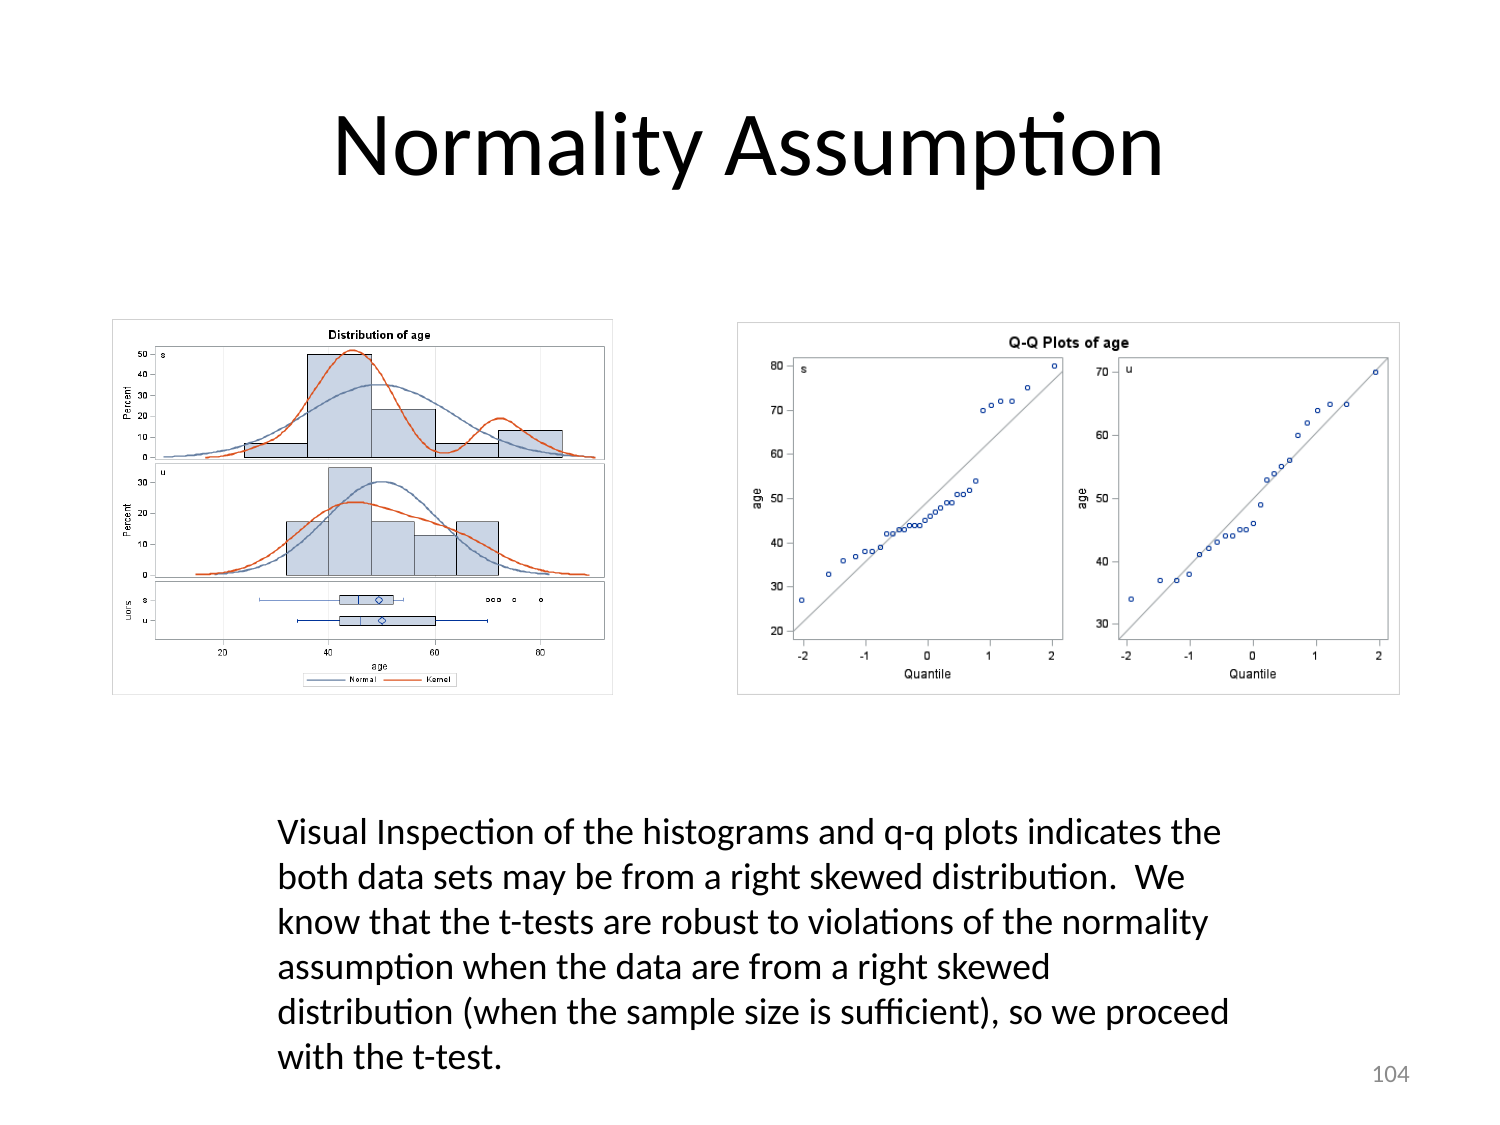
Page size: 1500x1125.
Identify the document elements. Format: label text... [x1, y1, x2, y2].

slide_number 104 [1074, 1042, 1425, 1103]
picture [737, 321, 1401, 695]
text_box Visual Inspection of the histograms and q-q plots indicates the both data sets may be from a right skewed distribution. We know that the t-tests are robust to violations of the normality assumption when the data are from a right skewed distribution (when the sample size is sufficient), so we proceed with the t-test. [262, 799, 1250, 1085]
title Normality Assumption [75, 45, 1425, 233]
picture [112, 319, 613, 695]
